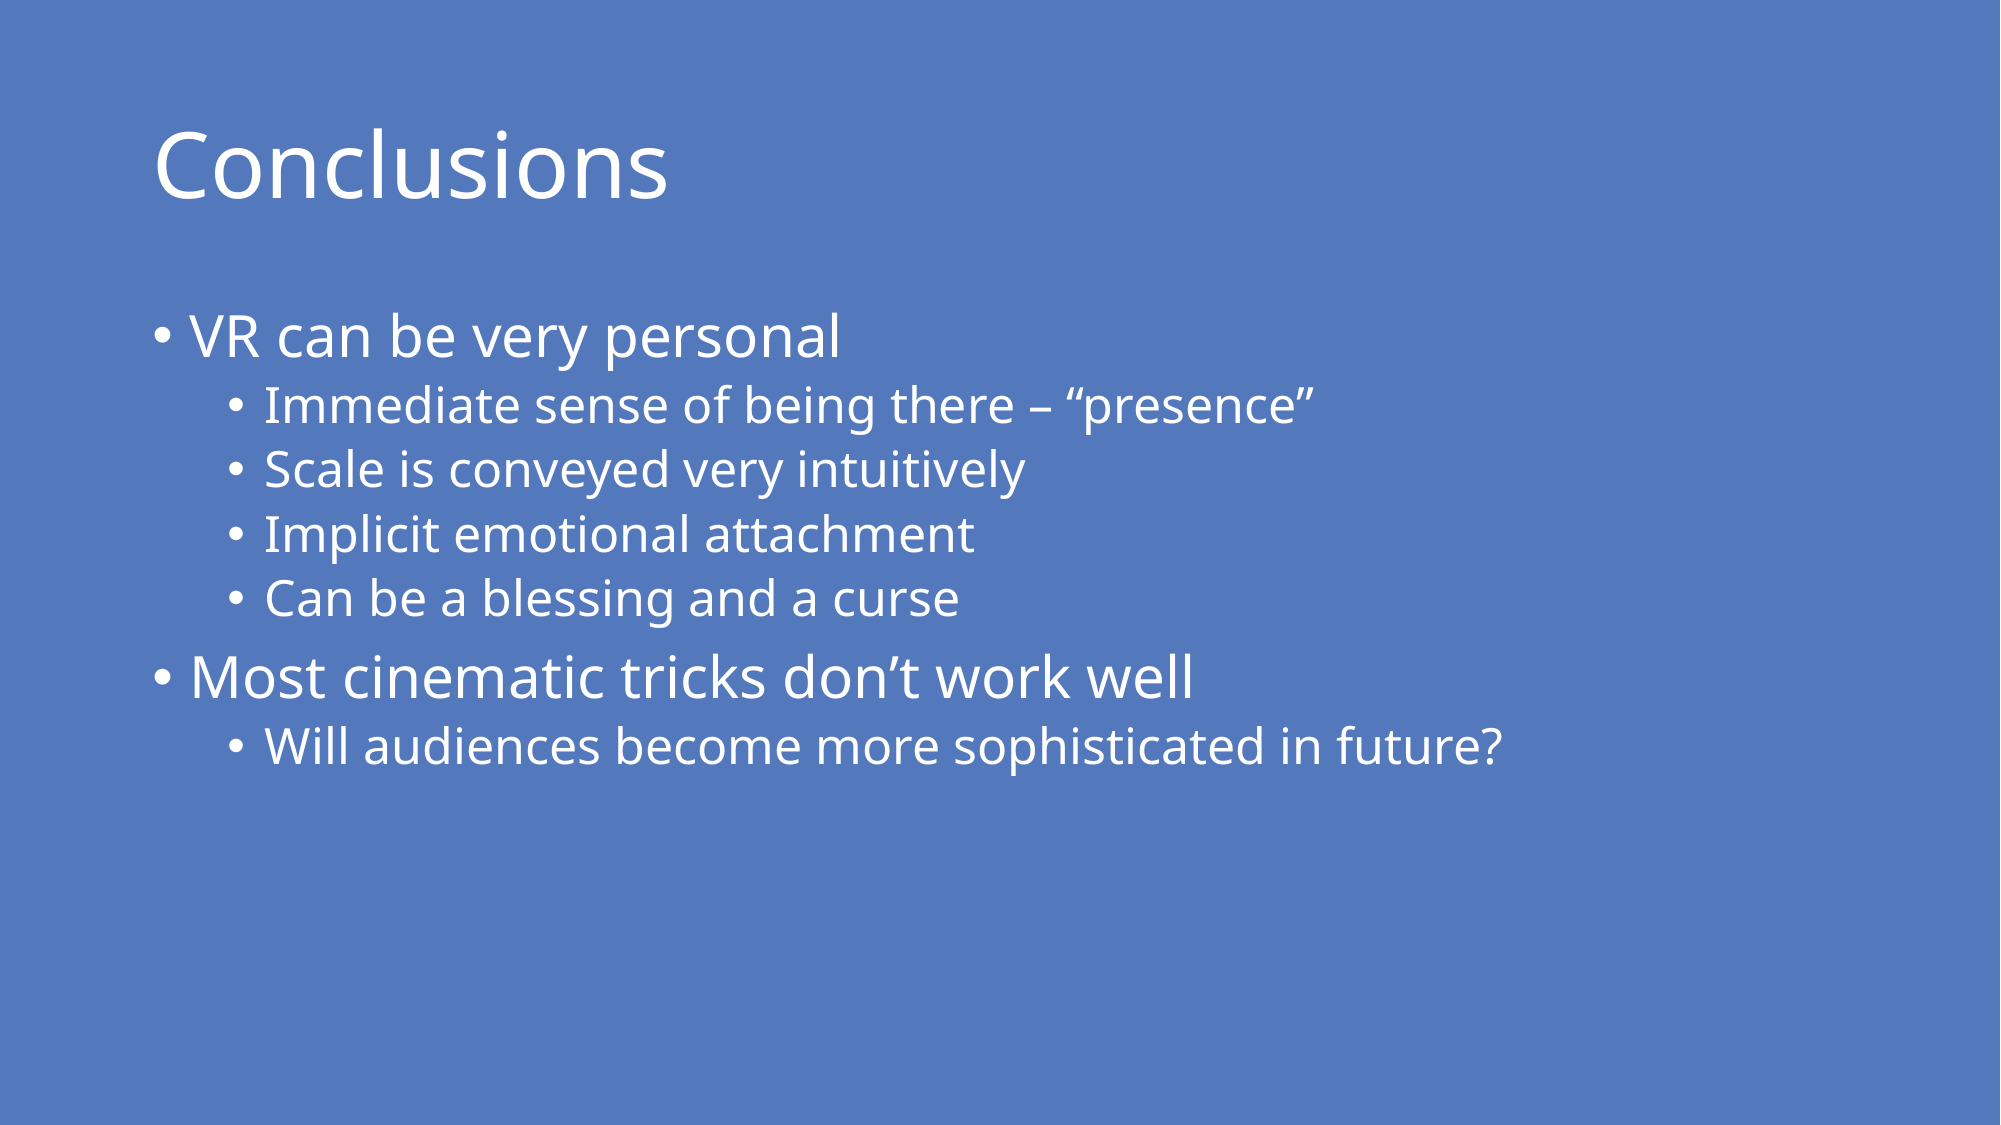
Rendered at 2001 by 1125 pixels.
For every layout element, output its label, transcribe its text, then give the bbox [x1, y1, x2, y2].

list VR can be very personal Immediate sense of being there – “presence” Scale is conveyed very intuitively Implicit emotional attachment Can be a blessing and a curse Most cinematic tricks don’t work well Will audiences become more sophisticated in future? [137, 299, 1863, 1014]
title Conclusions [137, 59, 1863, 278]
